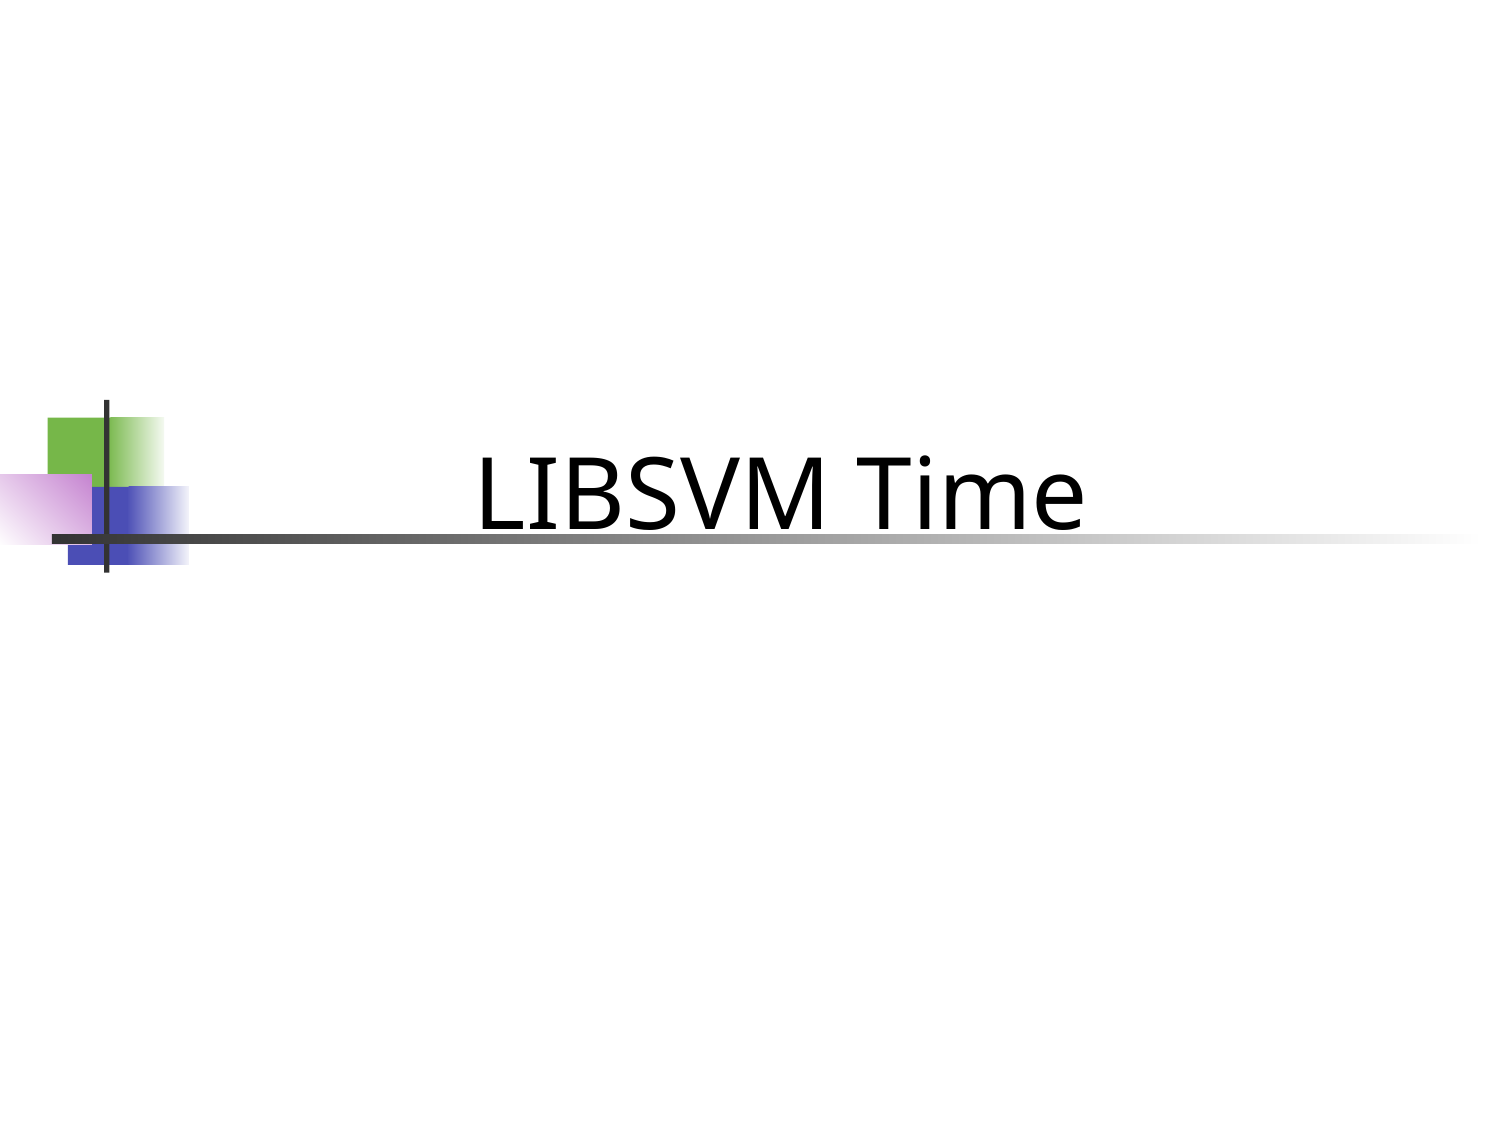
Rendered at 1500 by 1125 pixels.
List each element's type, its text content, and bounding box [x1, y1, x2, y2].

title LIBSVM Time [171, 231, 1391, 557]
